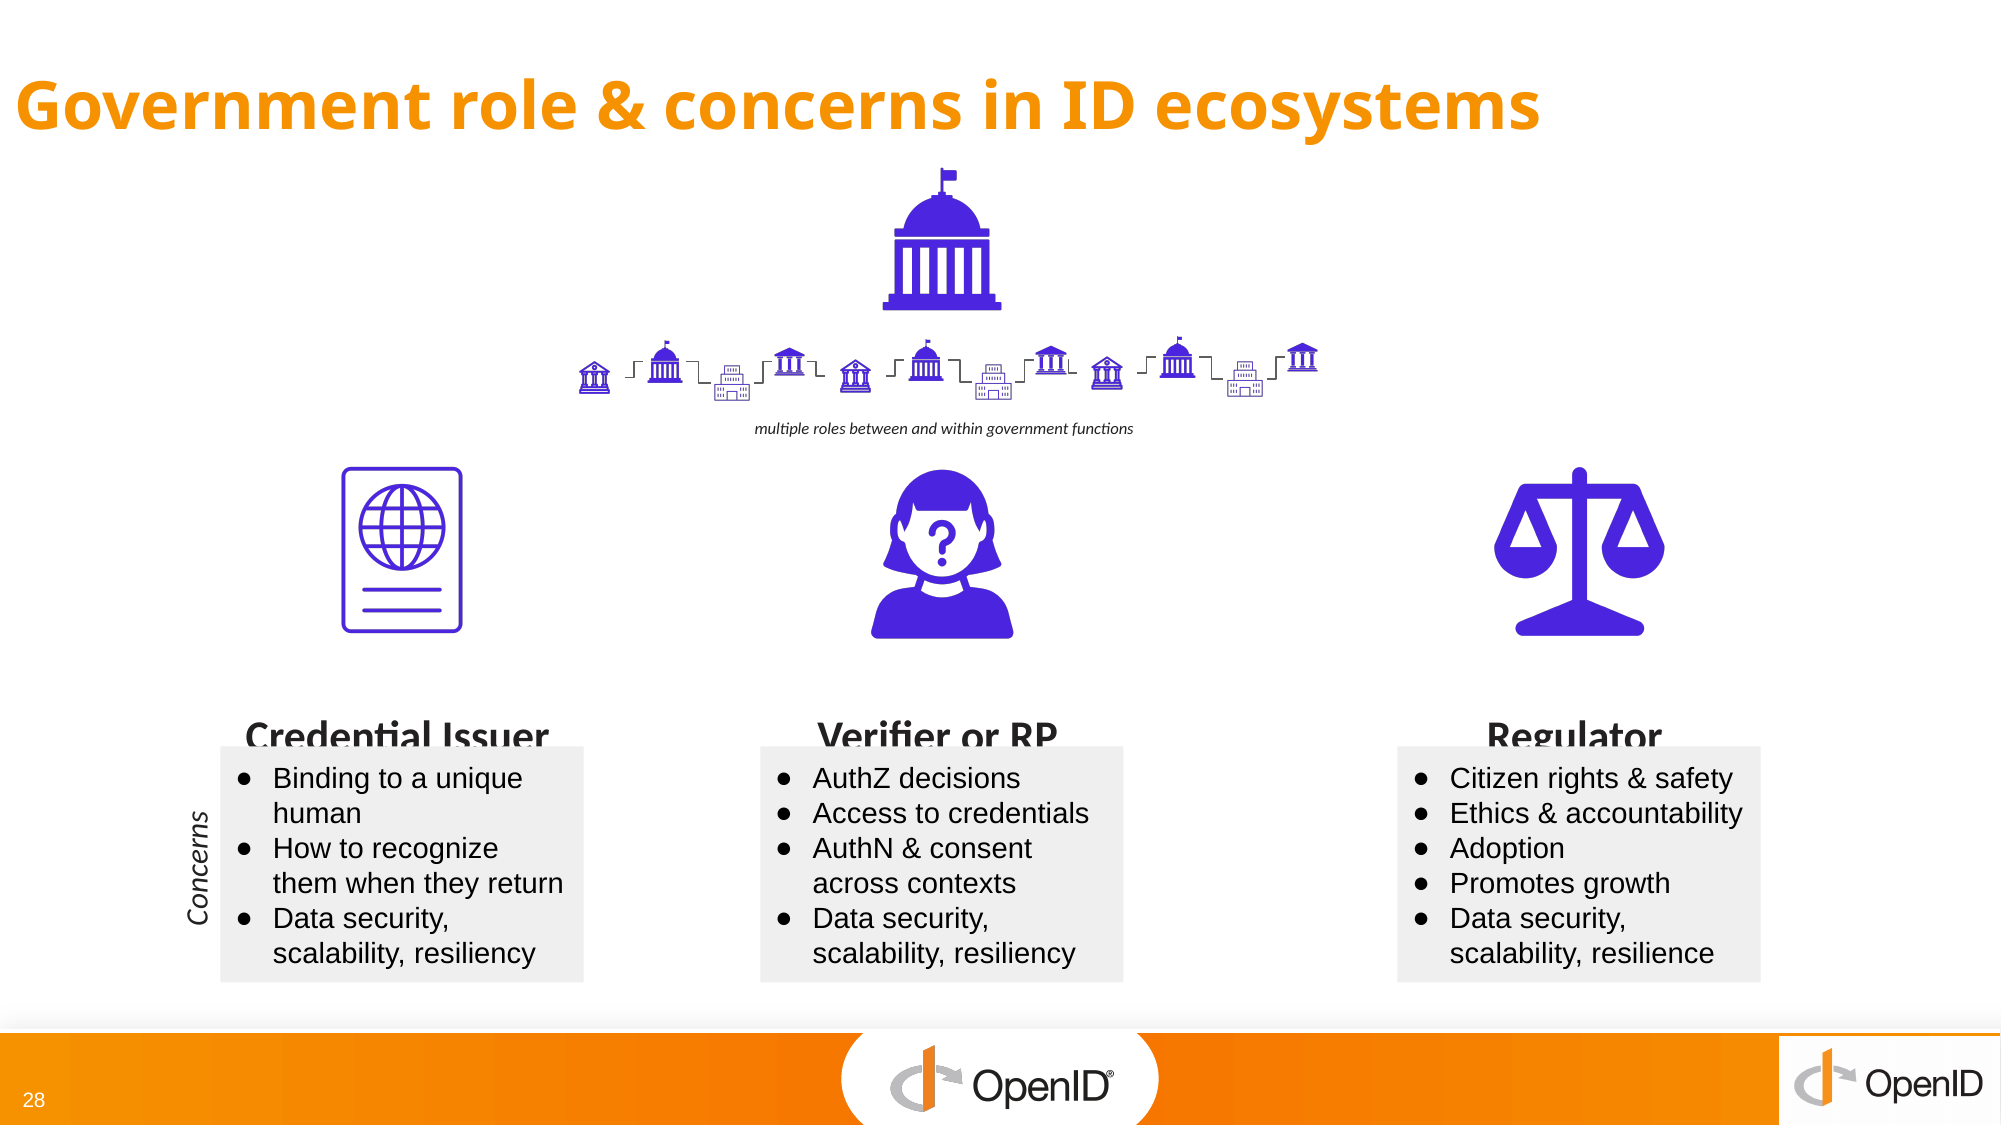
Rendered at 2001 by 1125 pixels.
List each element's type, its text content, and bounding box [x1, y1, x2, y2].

text_box multiple roles between and within government functions [570, 391, 1327, 454]
picture [1779, 1036, 2000, 1125]
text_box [217, 465, 586, 983]
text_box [563, 335, 1320, 408]
text_box Government role & concerns in ID ecosystems [0, 54, 2000, 143]
picture [867, 164, 1017, 314]
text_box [660, 465, 1224, 983]
text_box Concerns [139, 780, 212, 949]
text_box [1297, 462, 1861, 983]
picture [873, 1032, 1127, 1125]
